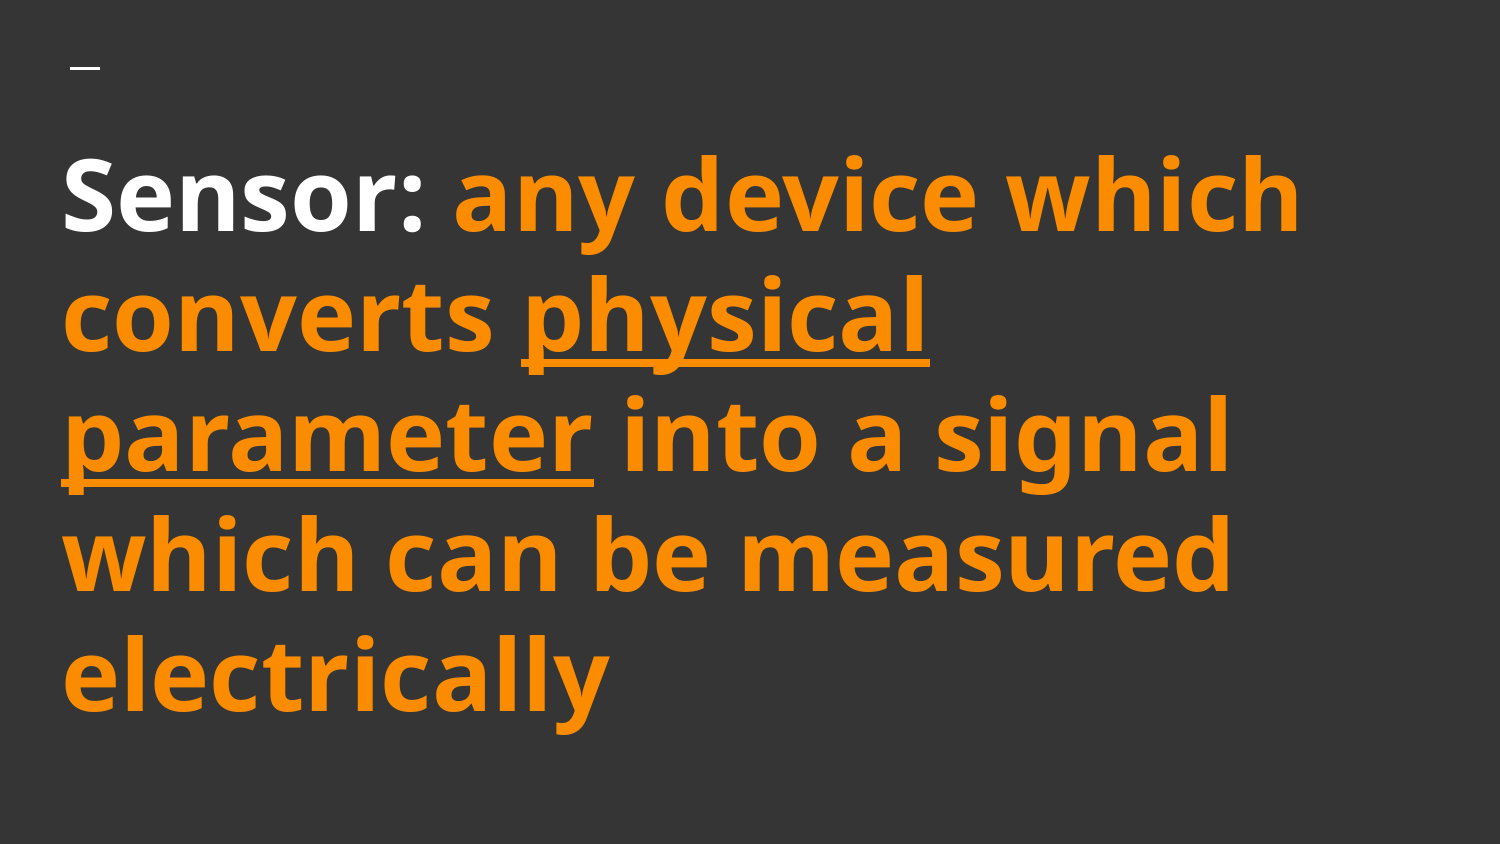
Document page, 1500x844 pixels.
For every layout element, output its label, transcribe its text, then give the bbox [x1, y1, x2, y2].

title Sensor: any device which converts physical parameter into a signal which can be measured electrically [46, 116, 1463, 746]
